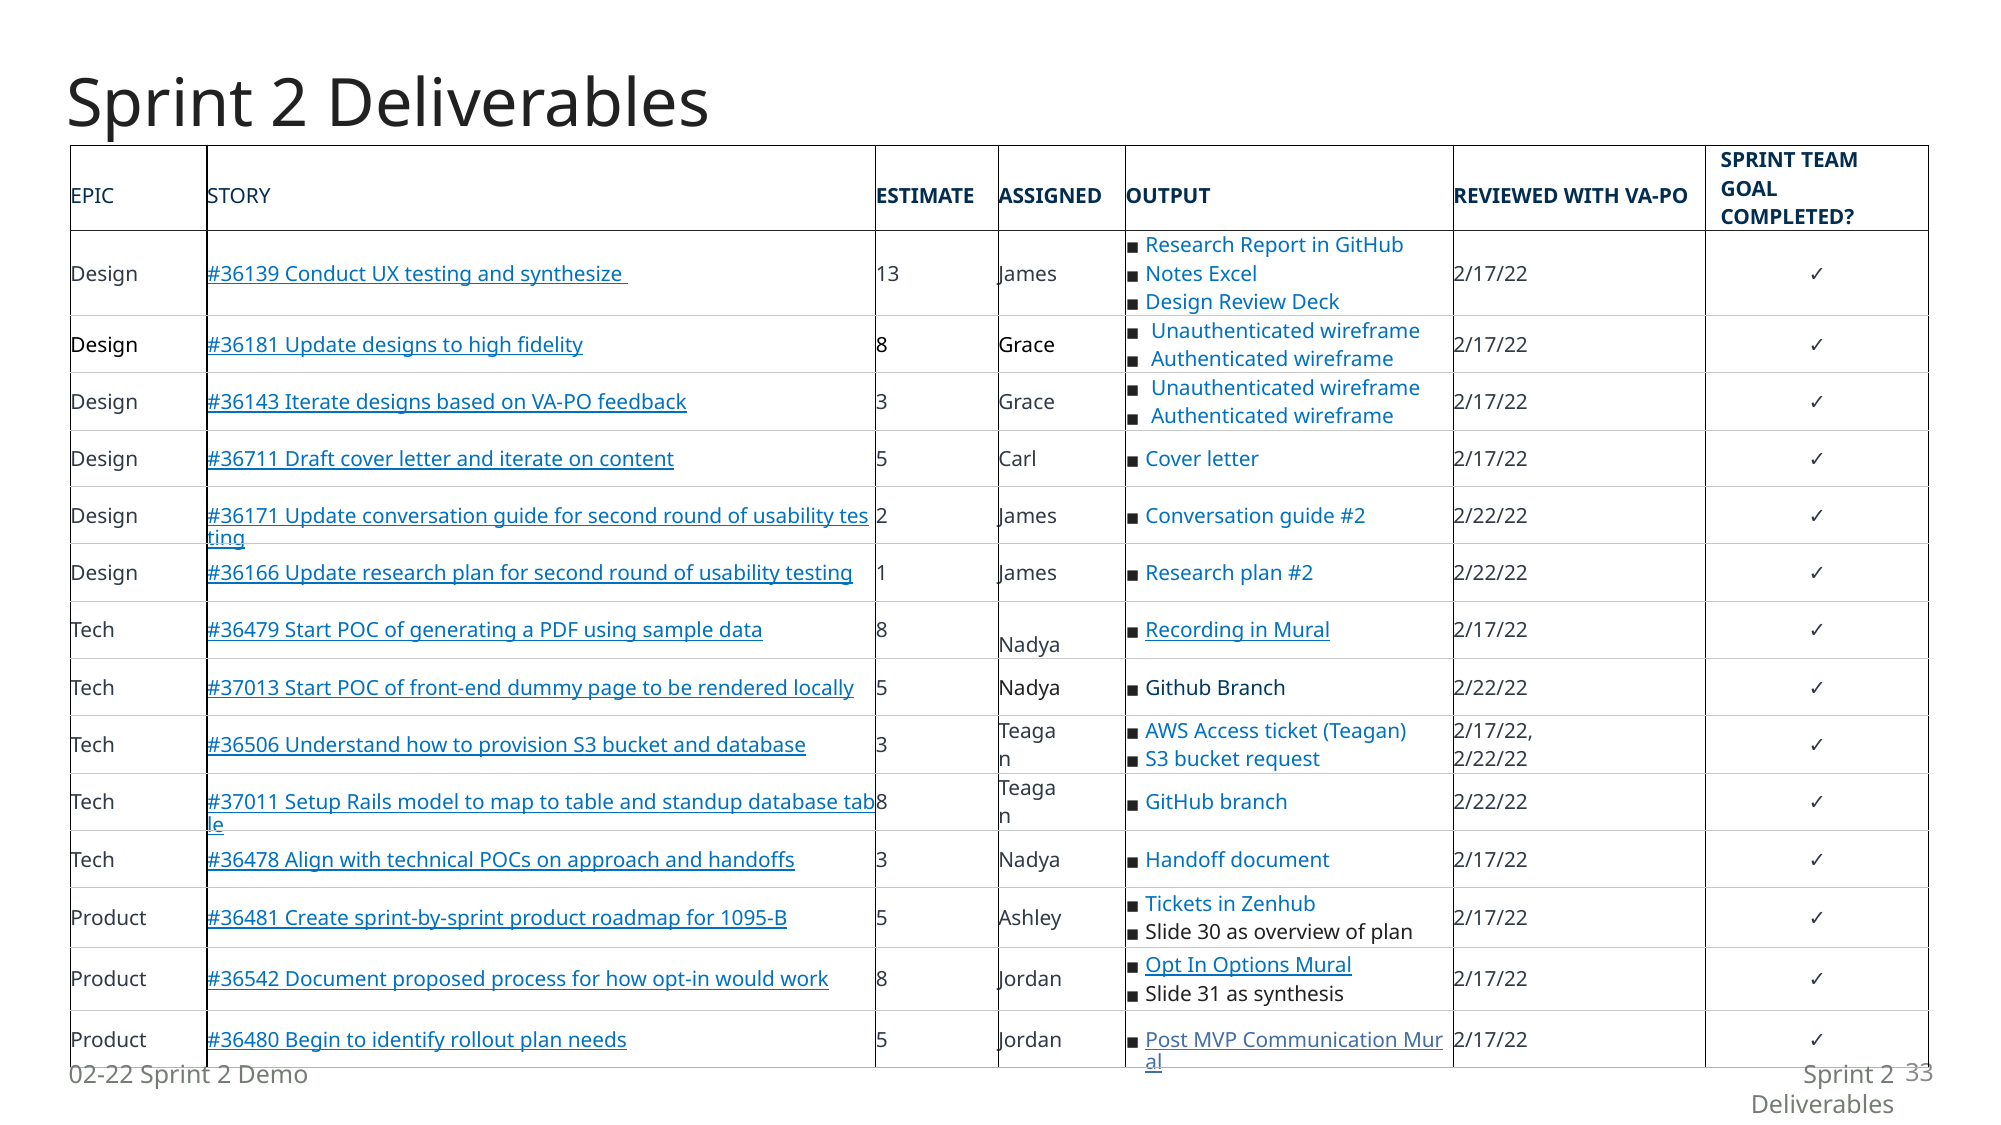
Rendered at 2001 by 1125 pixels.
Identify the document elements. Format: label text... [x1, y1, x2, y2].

table_cell ✓ [1706, 1011, 1928, 1067]
table_cell 2/22/22 [1454, 544, 1705, 601]
text_box 02-22 Sprint 2 Demo [68, 1051, 516, 1097]
table_cell Teagan [999, 716, 1125, 773]
table_cell James [999, 231, 1125, 315]
table_cell Design [71, 487, 206, 543]
table_cell 2/17/22 [1454, 316, 1705, 372]
table_cell 5 [876, 888, 998, 947]
table_cell Design [71, 316, 206, 372]
table_cell Design [71, 431, 206, 486]
table_cell Product [71, 1011, 206, 1051]
table_cell #36481 Create sprint-by-sprint product roadmap for 1095-B [208, 888, 875, 947]
table_cell ✓ [1706, 659, 1928, 715]
table_cell 8 [876, 316, 998, 372]
table_cell Nadya [999, 831, 1125, 887]
table_cell 5 [876, 1011, 998, 1067]
title Sprint 2 Deliverables [51, 61, 1914, 184]
table_cell ✓ [1706, 602, 1928, 658]
table_cell 3 [876, 373, 998, 430]
table_cell 2/17/22 [1454, 948, 1705, 1010]
table_cell Conversation guide #2 [1126, 487, 1453, 543]
table_cell 2/17/22, 2/22/22 [1454, 716, 1705, 773]
table_cell #36143 Iterate designs based on VA-PO feedback [208, 373, 875, 430]
table_cell 3 [876, 716, 998, 773]
table_cell Unauthenticated wireframe Authenticated wireframe [1126, 316, 1453, 372]
table_header SPRINT TEAM GOAL COMPLETED? [1706, 146, 1928, 230]
table_cell Product [71, 948, 206, 1010]
table_cell Grace [999, 316, 1125, 372]
table_header EPIC [71, 146, 206, 230]
table_cell Product [71, 888, 206, 947]
table_cell 2/22/22 [1454, 659, 1705, 715]
table_cell Grace [999, 373, 1125, 430]
table_cell ✓ [1706, 948, 1928, 1010]
table_cell Design [71, 373, 206, 430]
table_cell 2/17/22 [1454, 831, 1705, 887]
table_cell ✓ [1706, 831, 1928, 887]
table_cell ✓ [1706, 487, 1928, 543]
table_cell Opt In Options Mural Slide 31 as synthesis [1126, 948, 1453, 1010]
table_cell 2/17/22 [1454, 373, 1705, 430]
table_cell 2/17/22 [1454, 1011, 1705, 1067]
table_cell Research Report in GitHub Notes Excel Design Review Deck [1126, 231, 1453, 315]
table_cell Carl [999, 431, 1125, 486]
table_cell #37013 Start POC of front-end dummy page to be rendered locally [208, 659, 875, 715]
slide_number 33 [1910, 1043, 1949, 1104]
table_cell #36479 Start POC of generating a PDF using sample data [208, 602, 875, 658]
table_cell Tech [71, 602, 206, 658]
table_cell #36171 Update conversation guide for second round of usability testing [208, 487, 875, 543]
table_header STORY [208, 146, 875, 230]
table_cell 2/17/22 [1454, 602, 1705, 658]
table_header REVIEWED WITH VA-PO [1454, 146, 1705, 230]
table_cell 2/17/22 [1454, 231, 1705, 315]
table_cell ✓ [1706, 544, 1928, 601]
table_cell Jordan [999, 948, 1125, 1010]
table_cell Unauthenticated wireframe Authenticated wireframe [1126, 373, 1453, 430]
table_cell 2 [876, 487, 998, 543]
table_header ESTIMATE [876, 146, 998, 230]
table_cell Github Branch [1126, 659, 1453, 715]
table_cell Tech [71, 659, 206, 715]
table_cell Jordan [999, 1011, 1125, 1067]
table_cell #36711 Draft cover letter and iterate on content [208, 431, 875, 486]
table_cell ✓ [1706, 431, 1928, 486]
table_cell Tech [71, 831, 206, 887]
table_cell Post MVP Communication Mural [1126, 1011, 1453, 1067]
table_cell Tech [71, 716, 206, 773]
table_cell ✓ [1706, 231, 1928, 315]
table_cell 2/17/22 [1454, 431, 1705, 486]
table_cell Nadya [999, 659, 1125, 715]
table_cell 13 [876, 231, 998, 315]
table_cell Design [71, 544, 206, 601]
table_cell #36480 Begin to identify rollout plan needs [208, 1011, 875, 1067]
table_cell Teagan [999, 774, 1125, 830]
table_cell James [999, 487, 1125, 543]
table_cell #36478 Align with technical POCs on approach and handoffs [208, 831, 875, 887]
table_cell Ashley [999, 888, 1125, 947]
table_cell 3 [876, 831, 998, 887]
table_cell #36166 Update research plan for second round of usability testing [208, 544, 875, 601]
table_cell AWS Access ticket (Teagan) S3 bucket request [1126, 716, 1453, 773]
table_header ASSIGNED [999, 146, 1125, 230]
table_cell GitHub branch [1126, 774, 1453, 830]
table_cell ✓ [1706, 888, 1928, 947]
table_cell James [999, 544, 1125, 601]
table_cell #36181 Update designs to high fidelity [208, 316, 875, 372]
table_cell 2/22/22 [1454, 487, 1705, 543]
table_cell #36506 Understand how to provision S3 bucket and database [208, 716, 875, 773]
table_cell 8 [876, 602, 998, 658]
table_cell #37011 Setup Rails model to map to table and standup database table [208, 774, 875, 830]
table_cell 2/22/22 [1454, 774, 1705, 830]
table_cell ✓ [1706, 316, 1928, 372]
table_header OUTPUT [1126, 146, 1453, 230]
table_cell Nadya [999, 602, 1125, 658]
table_cell 2/17/22 [1454, 888, 1705, 947]
table_cell ✓ [1706, 373, 1928, 430]
table_cell #36542 Document proposed process for how opt-in would work [208, 948, 875, 1010]
table_cell Design [71, 231, 206, 315]
table_cell 8 [876, 774, 998, 830]
table_cell 5 [876, 431, 998, 486]
table_cell Recording in Mural [1126, 602, 1453, 658]
table_cell ✓ [1706, 716, 1928, 773]
table_cell ✓ [1706, 774, 1928, 830]
table_cell Handoff document [1126, 831, 1453, 887]
text_box Sprint 2 Deliverables [1663, 1051, 1910, 1125]
table_cell Tickets in Zenhub Slide 30 as overview of plan [1126, 888, 1453, 947]
table_cell 1 [876, 544, 998, 601]
table_cell 8 [876, 948, 998, 1010]
table_cell Research plan #2 [1126, 544, 1453, 601]
table_cell #36139 Conduct UX testing and synthesize [208, 231, 875, 315]
table_cell Tech [71, 774, 206, 830]
table_cell 5 [876, 659, 998, 715]
table_cell Cover letter [1126, 431, 1453, 486]
